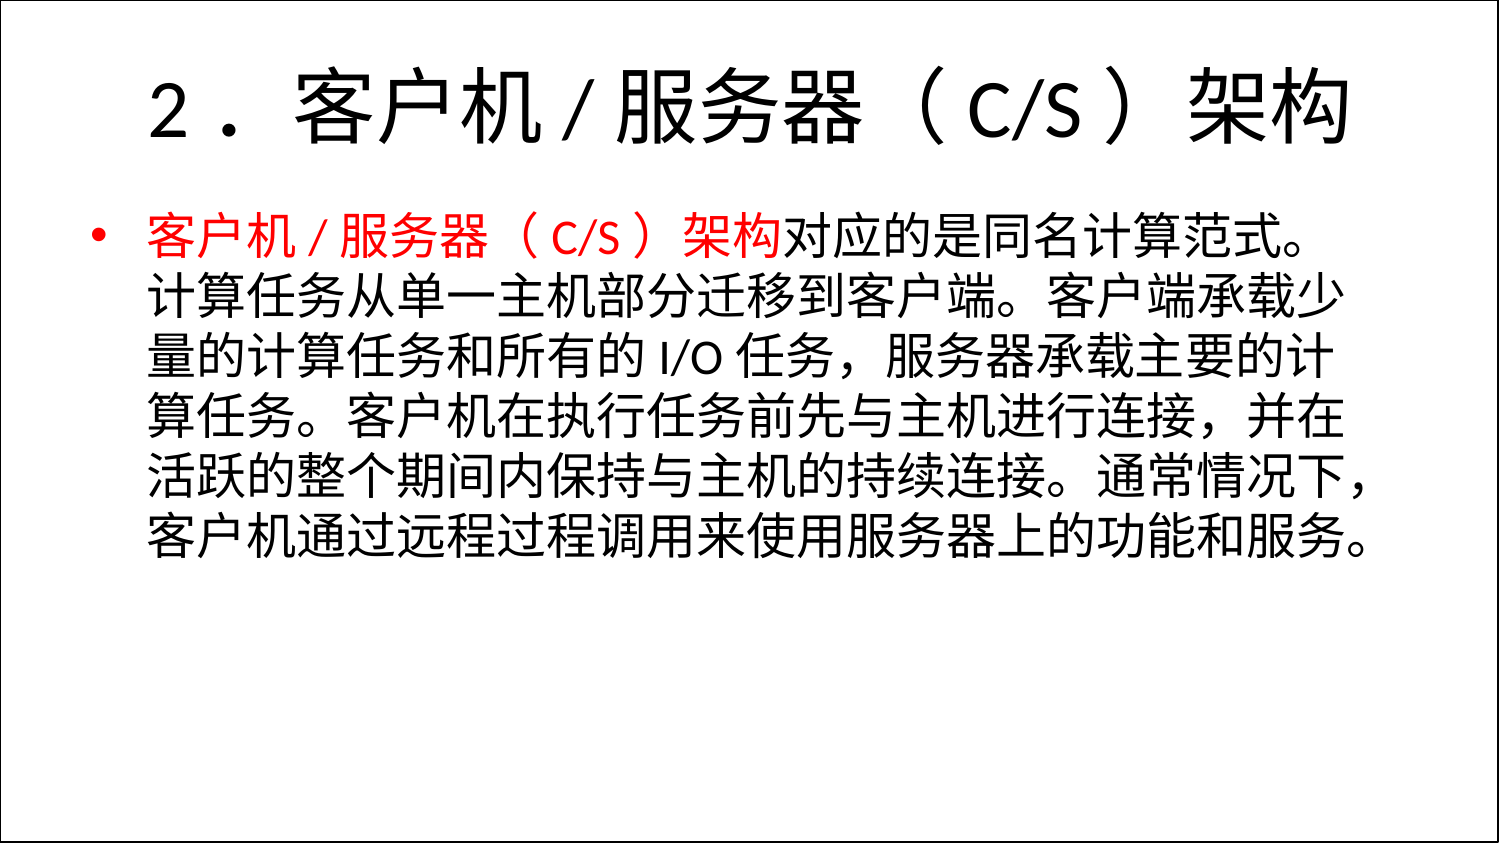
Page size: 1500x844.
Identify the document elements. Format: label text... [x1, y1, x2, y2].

title 2．客户机/服务器（C/S）架构 [75, 33, 1425, 175]
list 客户机/服务器（C/S）架构对应的是同名计算范式。计算任务从单一主机部分迁移到客户端。客户端承载少量的计算任务和所有的I/O任务，服务器承载主要的计算任务。客户机在执行任务前先与主机进行连接，并在活跃的整个期间内保持与主机的持续连接。通常情况下，客户机通过远程过程调用来使用服务器上的功能和服务。 [75, 196, 1388, 765]
